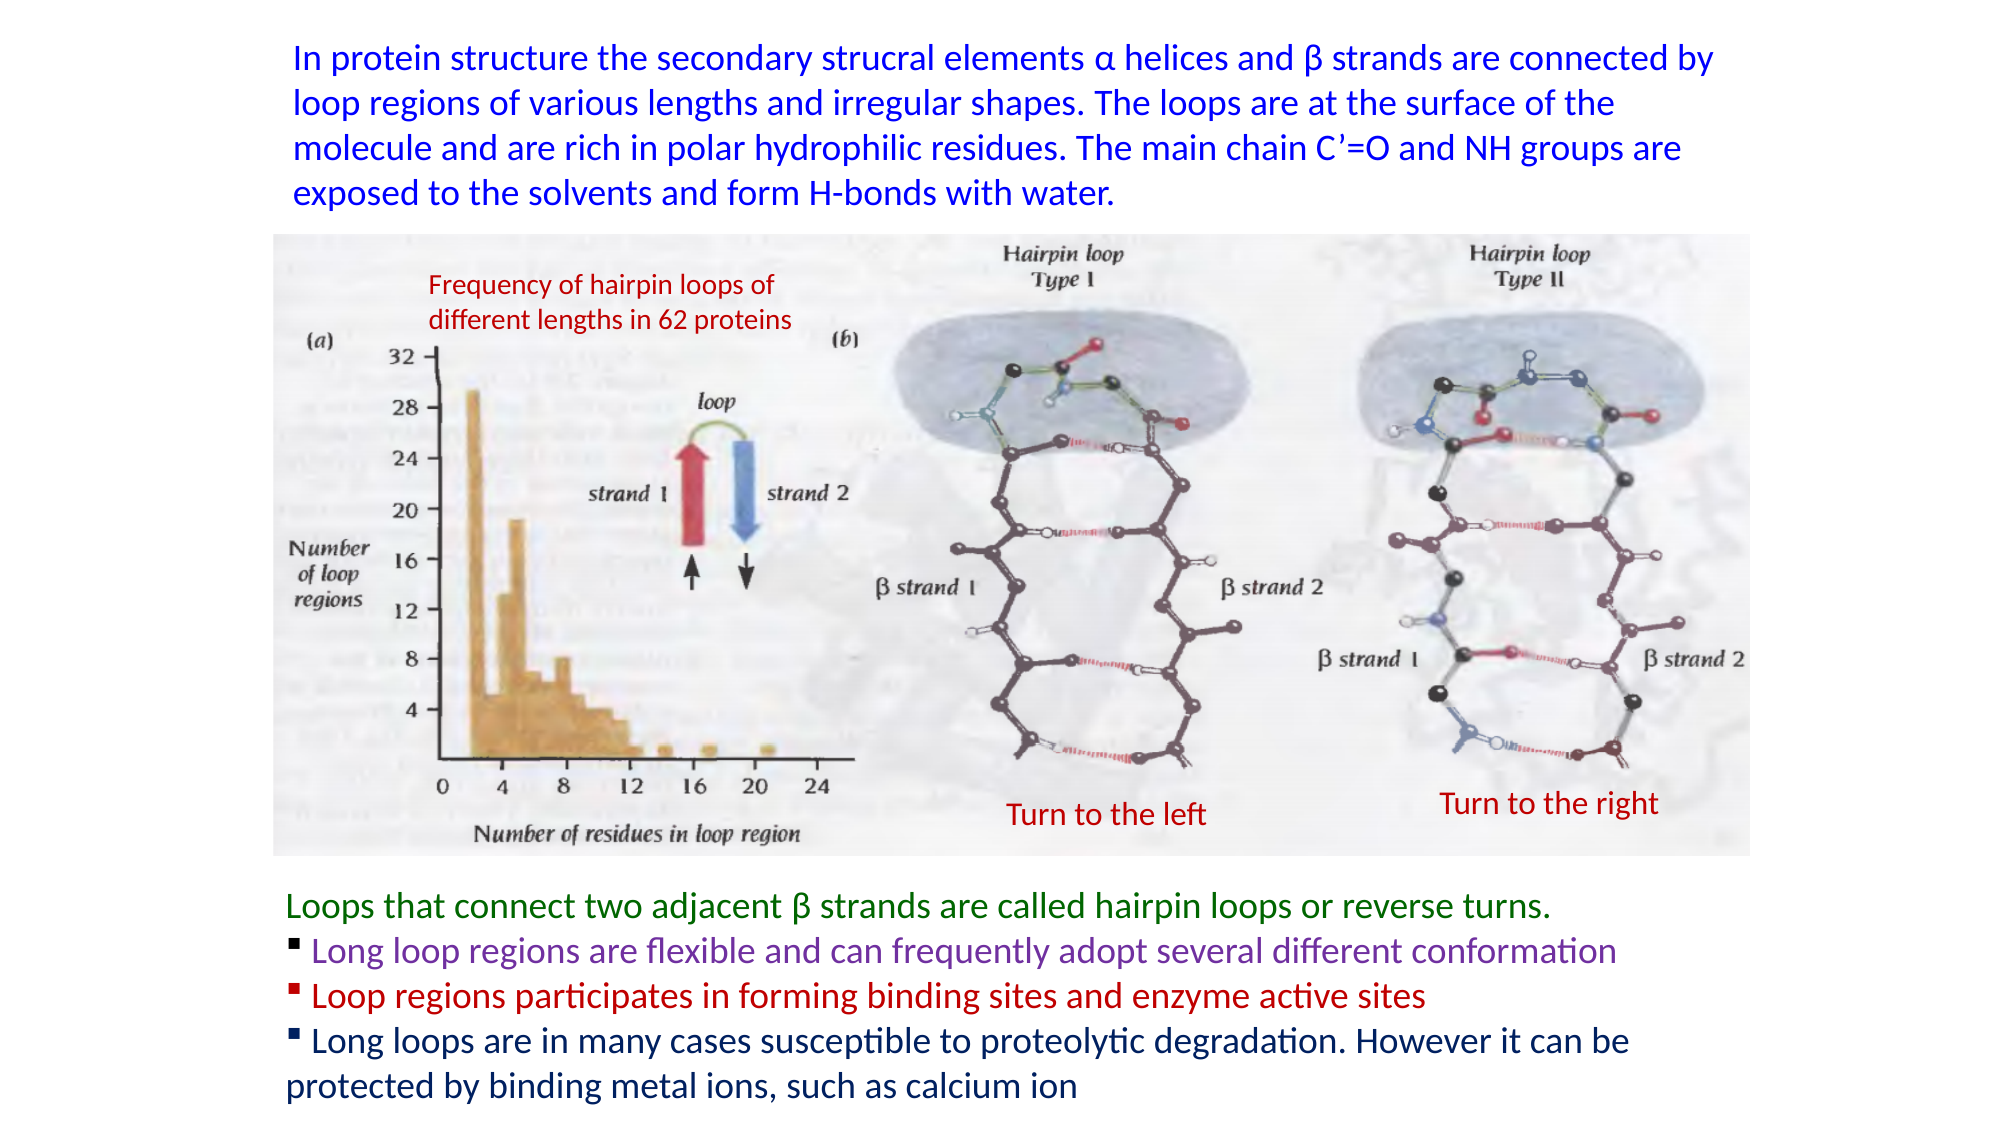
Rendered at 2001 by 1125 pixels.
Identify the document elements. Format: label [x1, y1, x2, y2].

text_box [270, 25, 1750, 1117]
